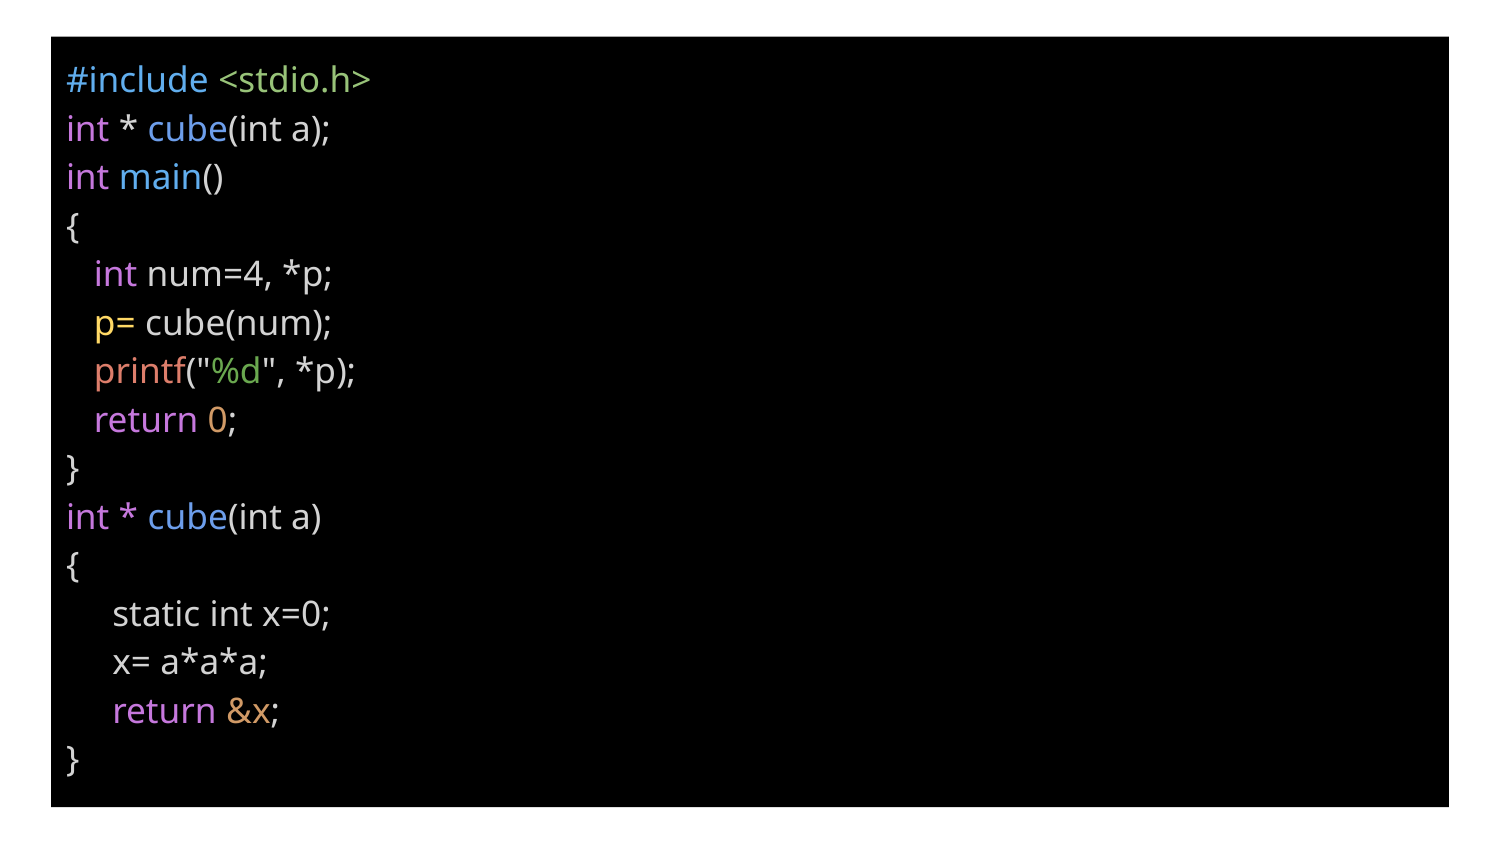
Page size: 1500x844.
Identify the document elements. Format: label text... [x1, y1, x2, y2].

list #include <stdio.h> int * cube(int a); int main() { int num=4, *p; p= cube(num); printf("%d", *p); return 0; } int * cube(int a) { static int x=0; x= a*a*a; return &x; } [51, 36, 1449, 808]
